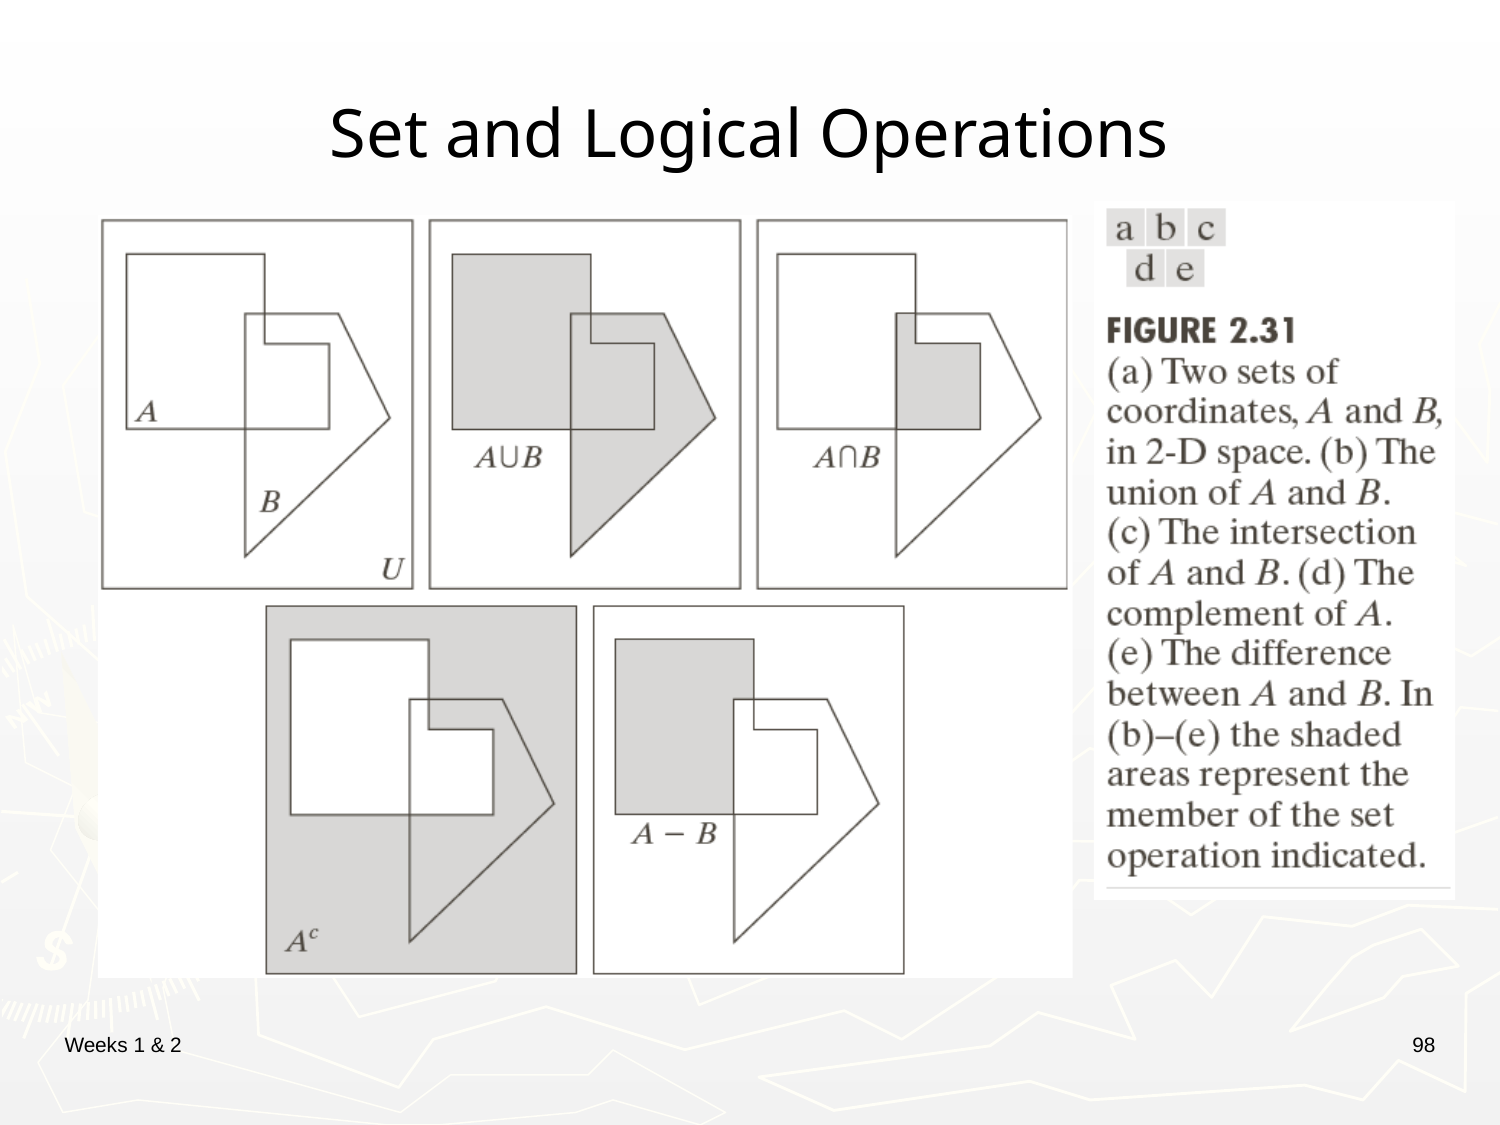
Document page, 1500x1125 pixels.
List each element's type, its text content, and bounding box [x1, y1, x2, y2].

picture [97, 215, 1073, 978]
slide_number 98 [1074, 1024, 1451, 1103]
title Set and Logical Operations [49, 37, 1451, 226]
picture [1093, 200, 1456, 900]
slide_number Weeks 1 & 2 [49, 1024, 426, 1103]
